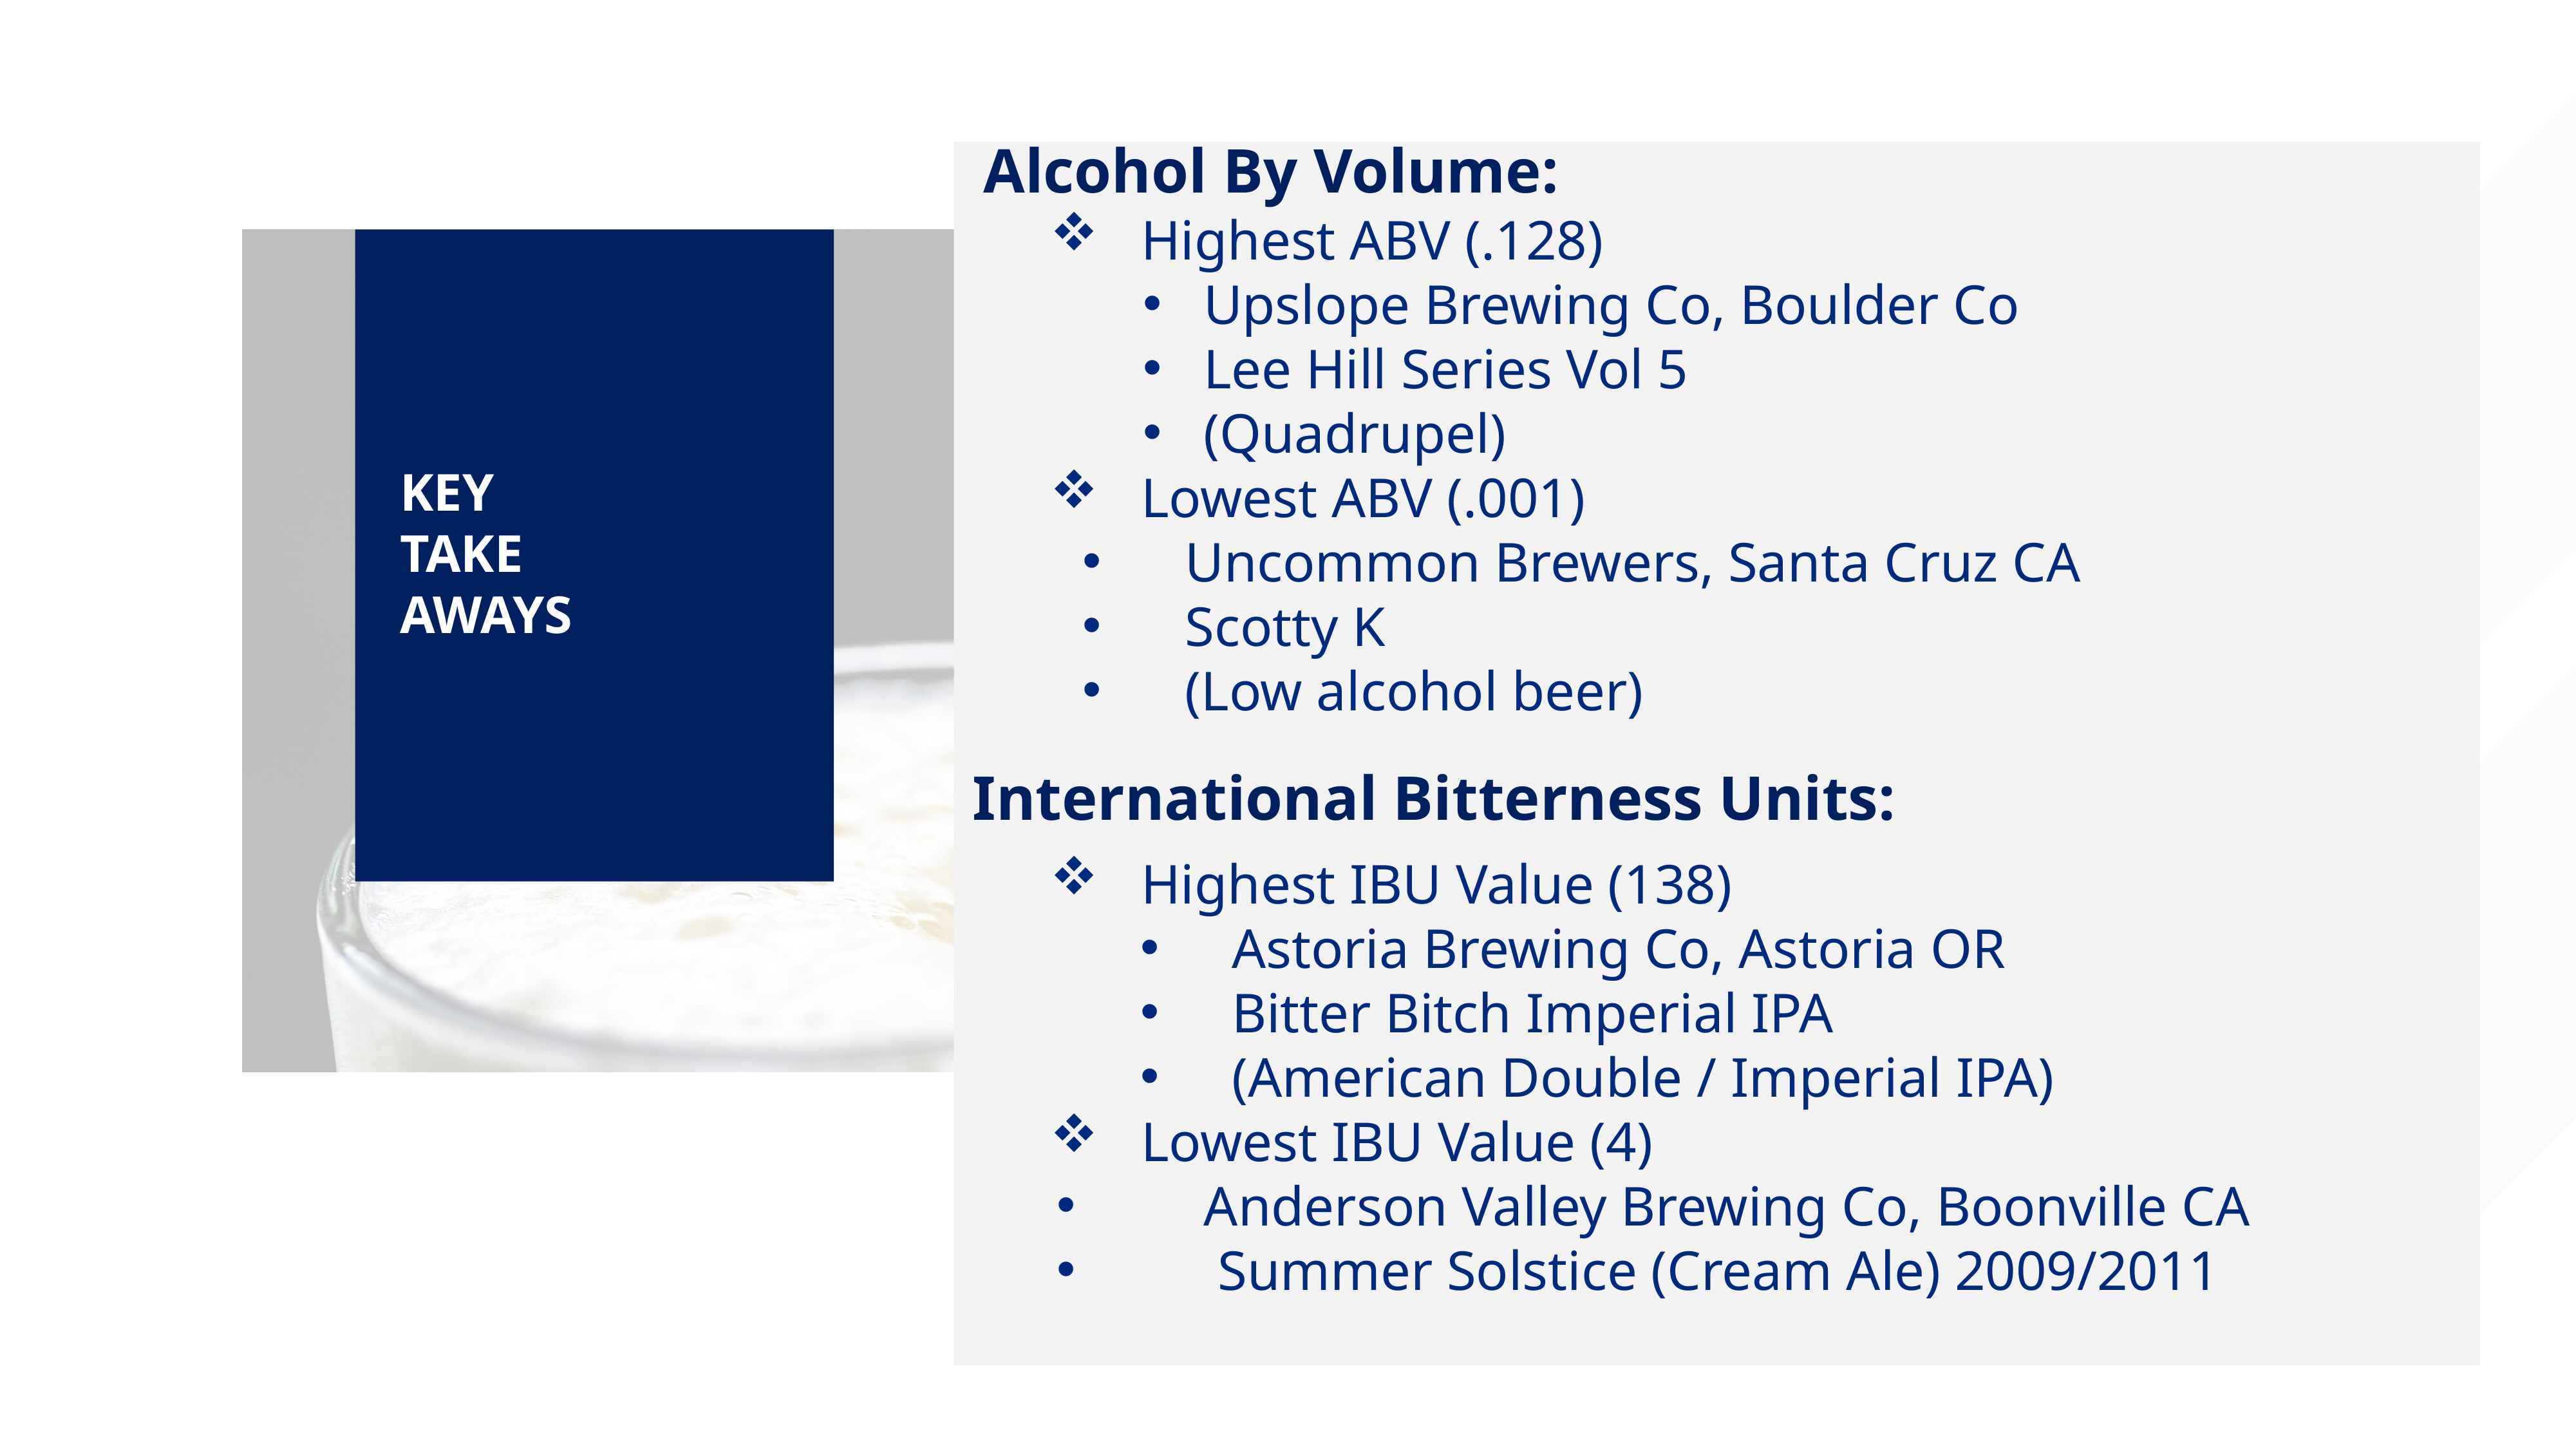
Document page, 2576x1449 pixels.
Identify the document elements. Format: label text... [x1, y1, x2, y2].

text_box Highest ABV (.128) Upslope Brewing Co, Boulder Co Lee Hill Series Vol 5 (Quadrupel) Lowest ABV (.001) Uncommon Brewers, Santa Cruz CA Scotty K (Low alcohol beer) Highest IBU Value (138) Astoria Brewing Co, Astoria OR Bitter Bitch Imperial IPA (American Double / Imperial IPA) Lowest IBU Value (4) Anderson Valley Brewing Co, Boonville CA Summer Solstice (Cream Ale) 2009/2011 [954, 142, 1650, 759]
picture [242, 229, 1584, 1072]
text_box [1650, 93, 2576, 1356]
text_box International Bitterness Units: [1584, 759, 1650, 832]
text_box Alcohol By Volume: [983, 132, 1591, 205]
text_box Highest ABV (.128) Upslope Brewing Co, Boulder Co Lee Hill Series Vol 5 (Quadrupel) Lowest ABV (.001) Uncommon Brewers, Santa Cruz CA Scotty K (Low alcohol beer) Highest IBU Value (138) Astoria Brewing Co, Astoria OR Bitter Bitch Imperial IPA (American Double / Imperial IPA) Lowest IBU Value (4) Anderson Valley Brewing Co, Boonville CA Summer Solstice (Cream Ale) 2009/2011 [954, 832, 2480, 1365]
